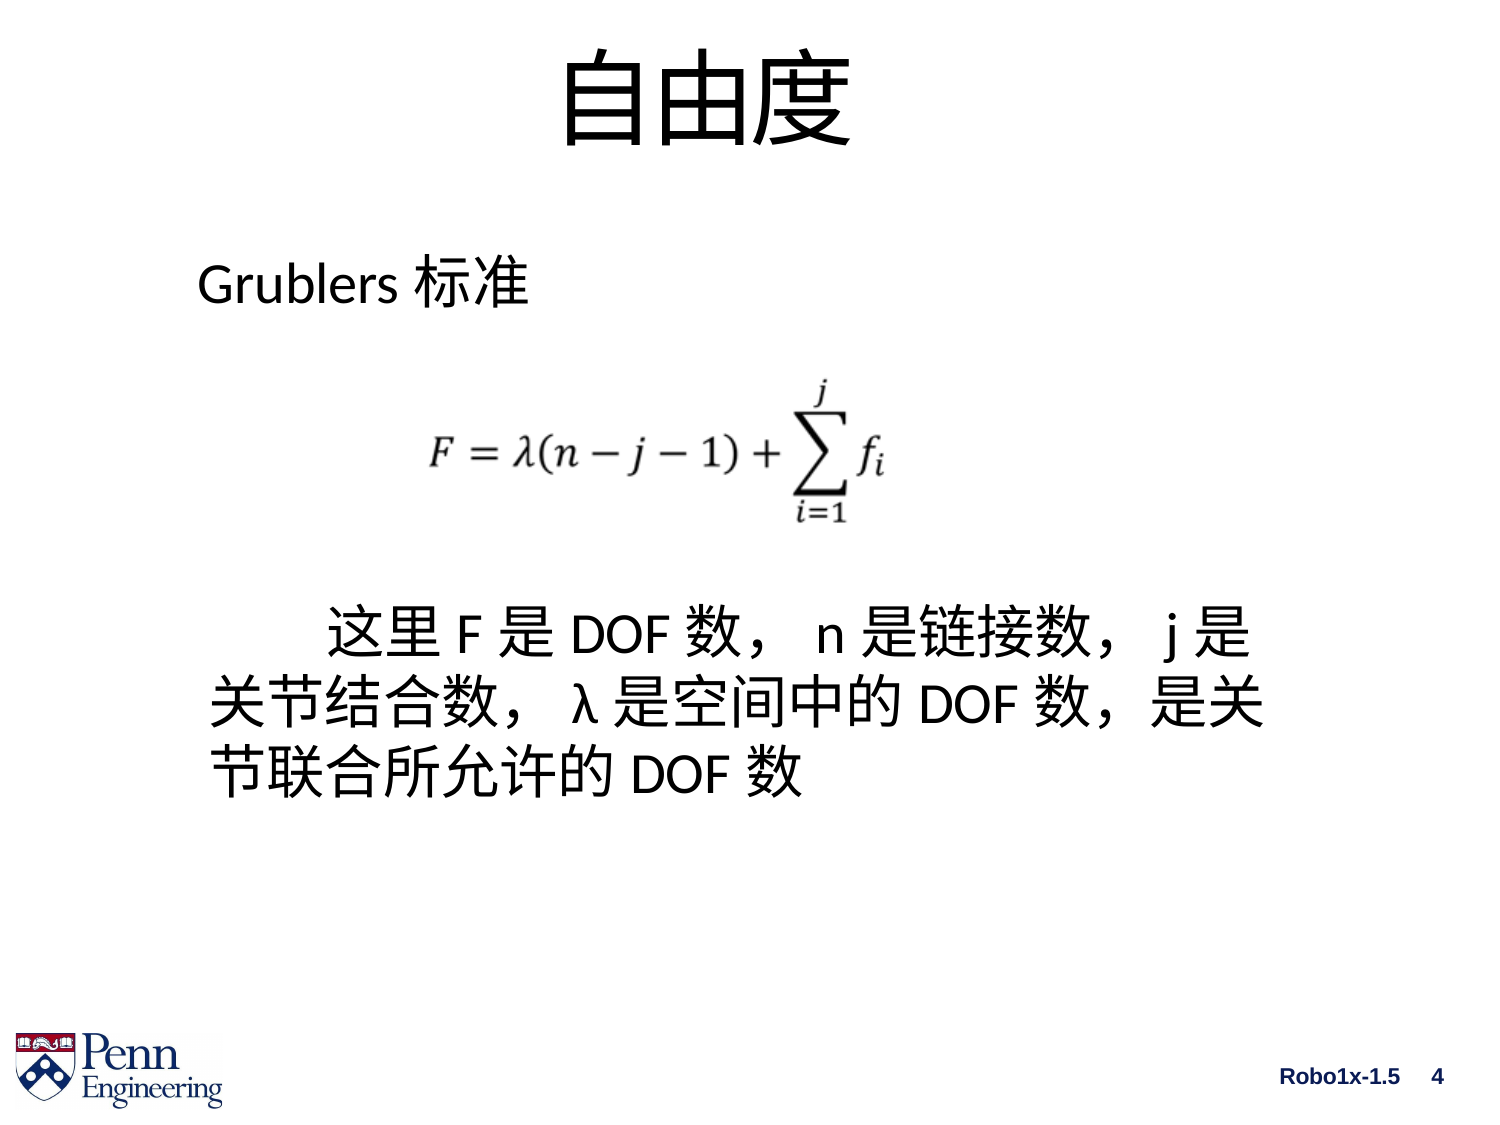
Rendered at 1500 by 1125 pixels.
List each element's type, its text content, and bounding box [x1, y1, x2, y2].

picture [399, 375, 913, 532]
picture [15, 1033, 223, 1110]
title 自由度 [57, 0, 1443, 221]
text_box Grublers标准 [182, 237, 546, 323]
slide_number 4 [1414, 1058, 1449, 1125]
text_box Robo1x-1.5 [1277, 1058, 1402, 1089]
